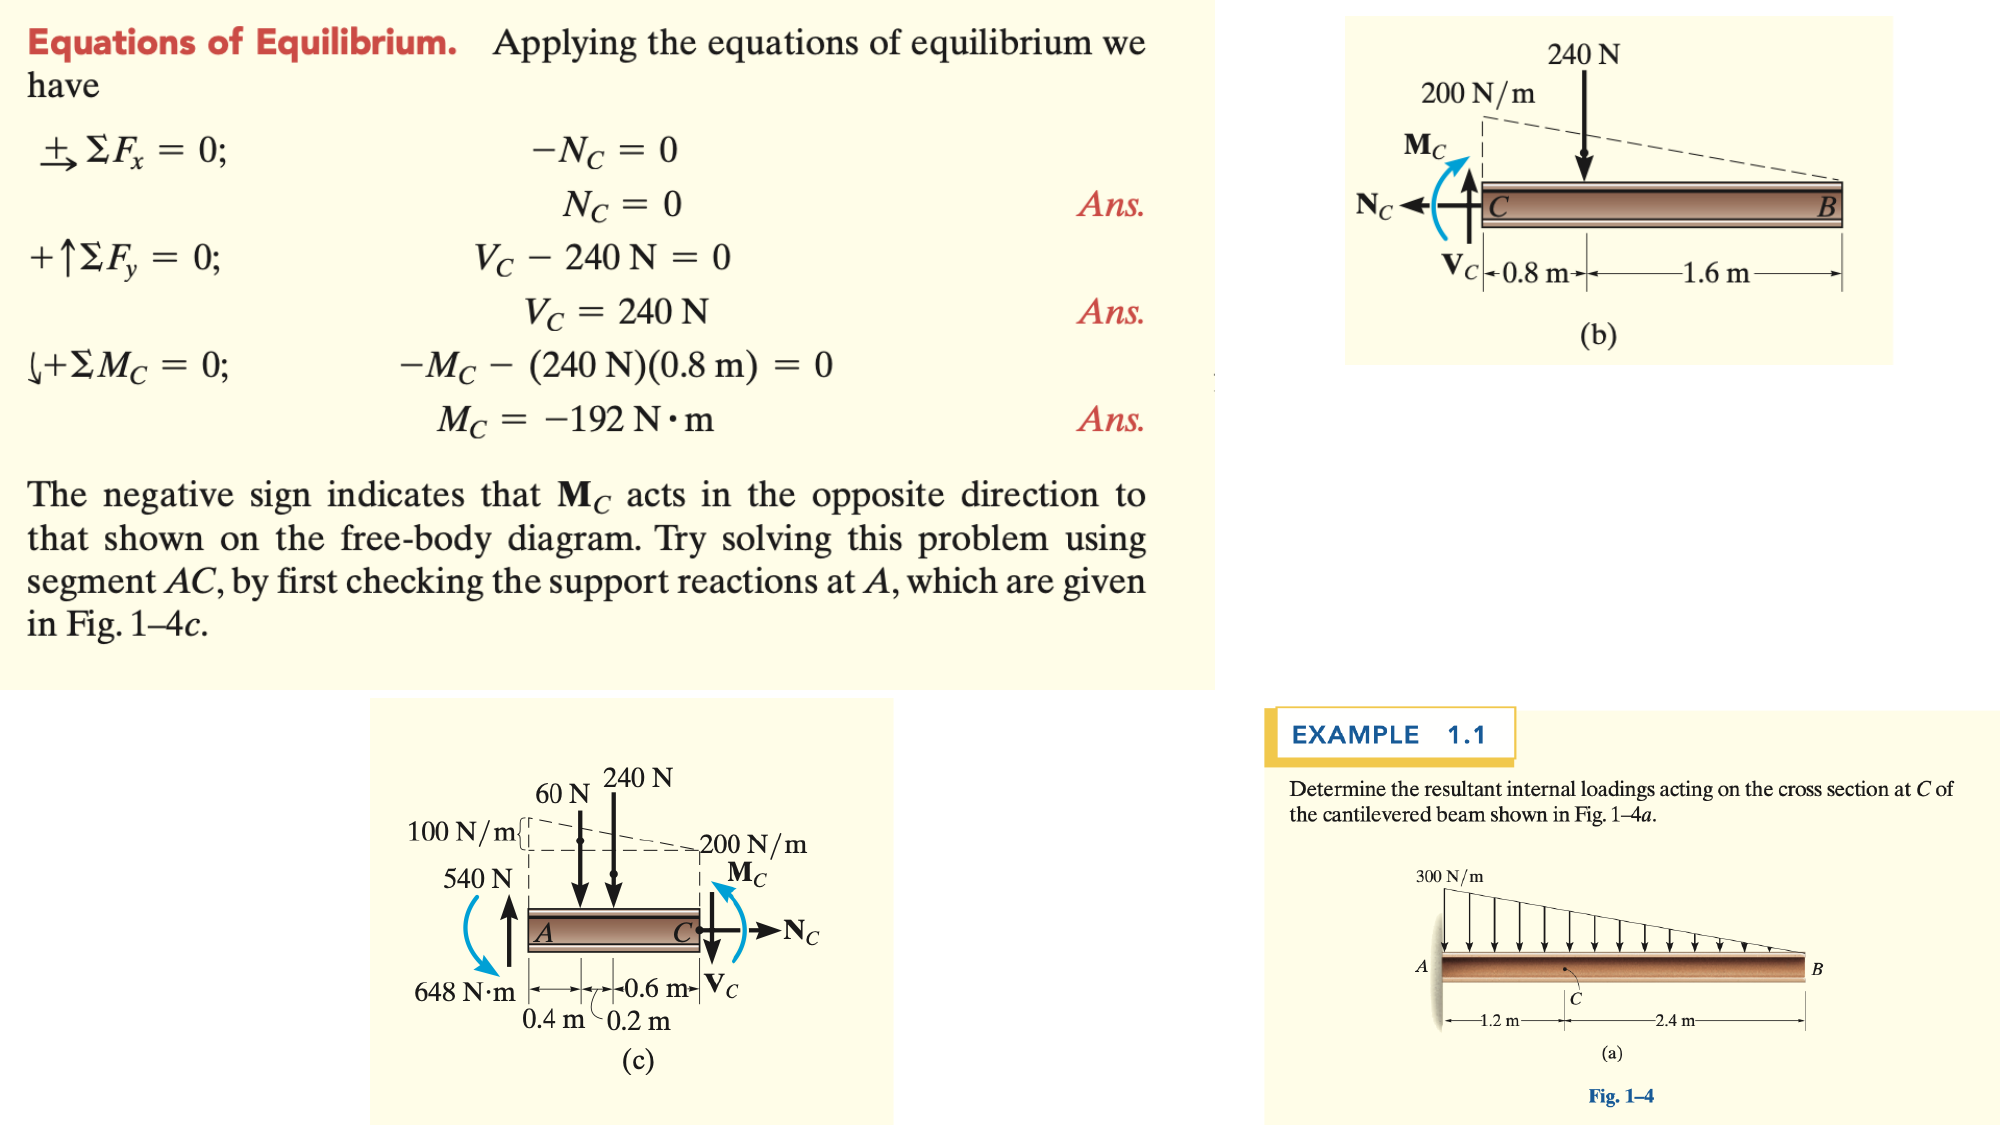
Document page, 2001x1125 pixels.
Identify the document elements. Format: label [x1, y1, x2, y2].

picture [1250, 698, 2000, 1125]
picture [0, 0, 1215, 690]
picture [370, 698, 915, 1125]
picture [1345, 16, 1905, 365]
